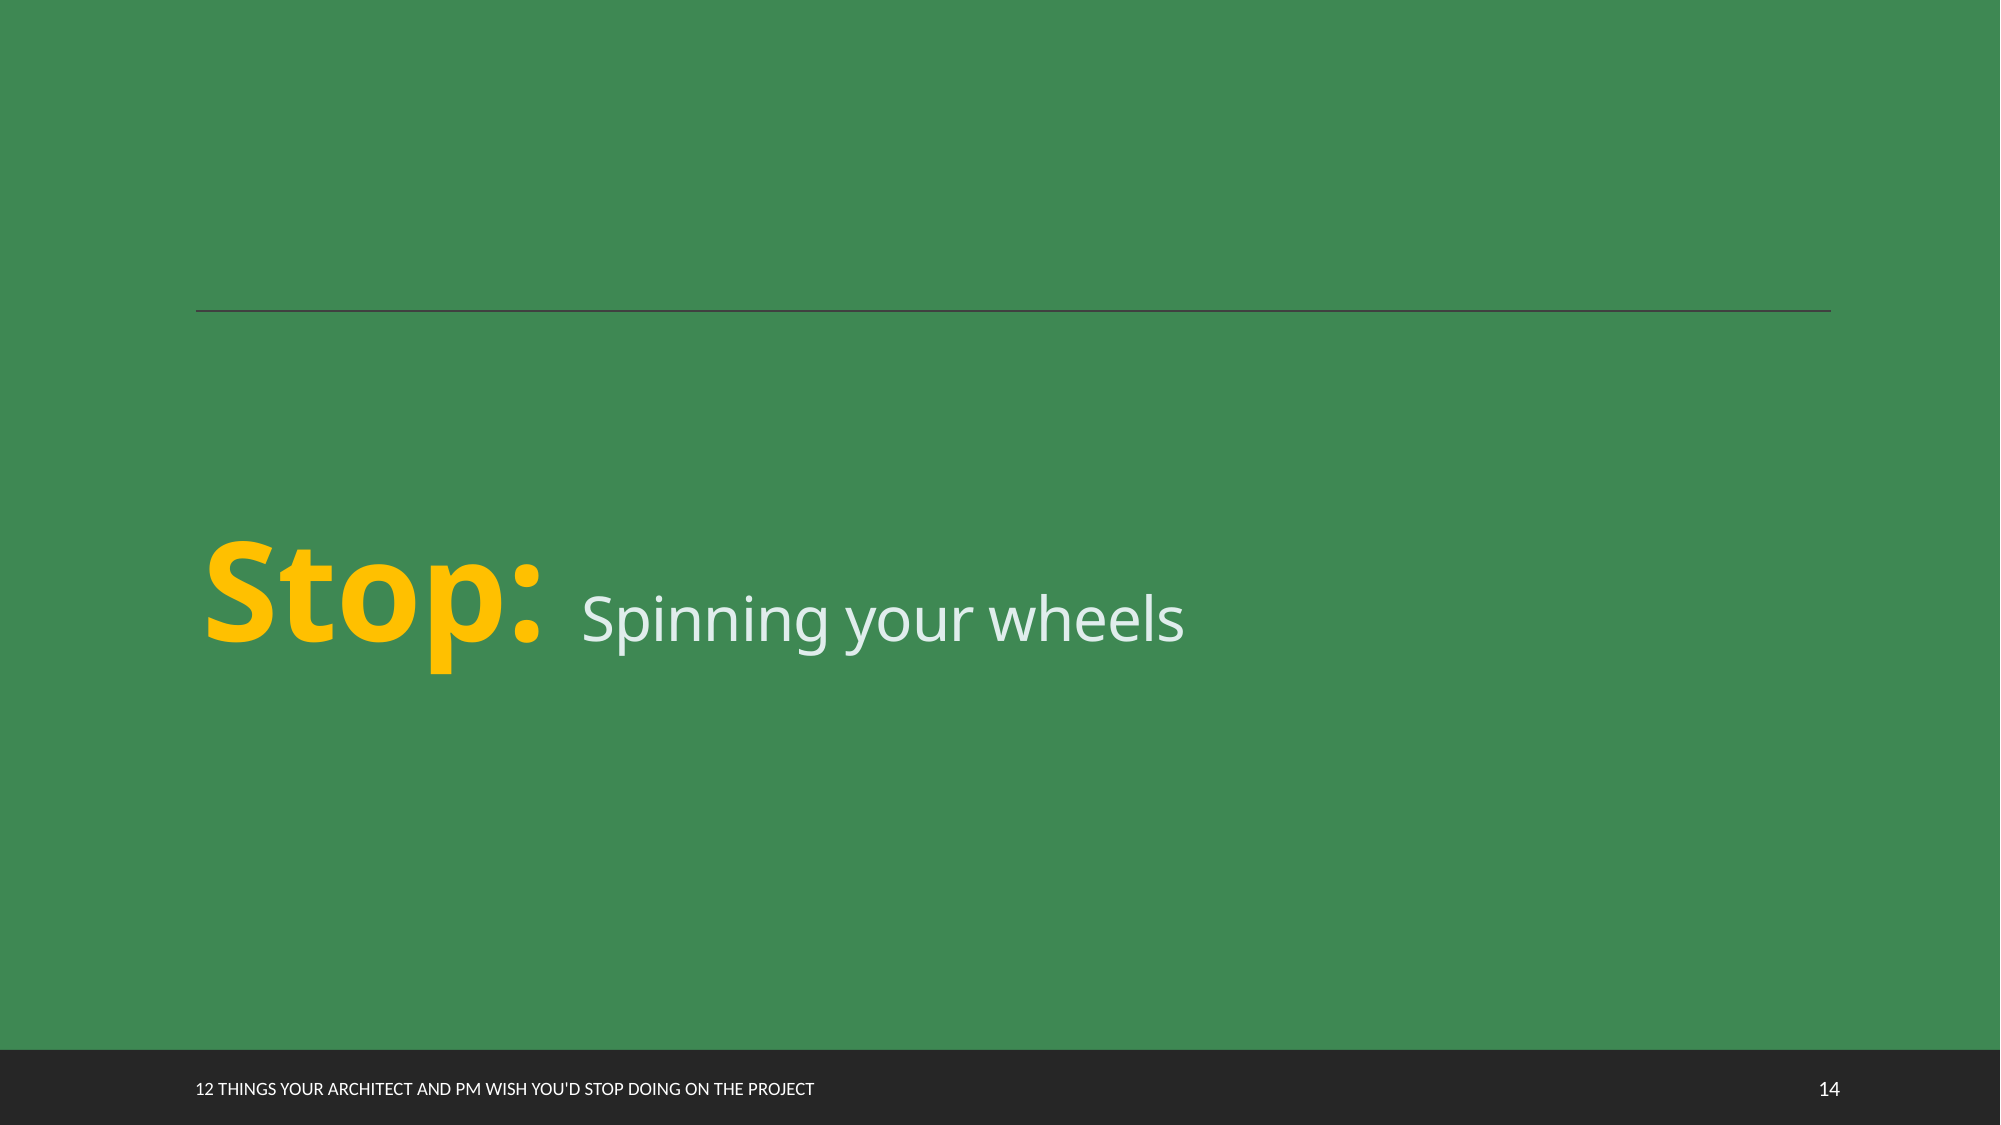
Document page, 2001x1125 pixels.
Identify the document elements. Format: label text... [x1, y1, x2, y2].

slide_number 14 [1803, 1057, 1932, 1118]
title Stop: Spinning your wheels [187, 512, 1838, 679]
footer 12 things your Architect and PM wish you'd stop doing on the project [180, 1057, 1299, 1118]
